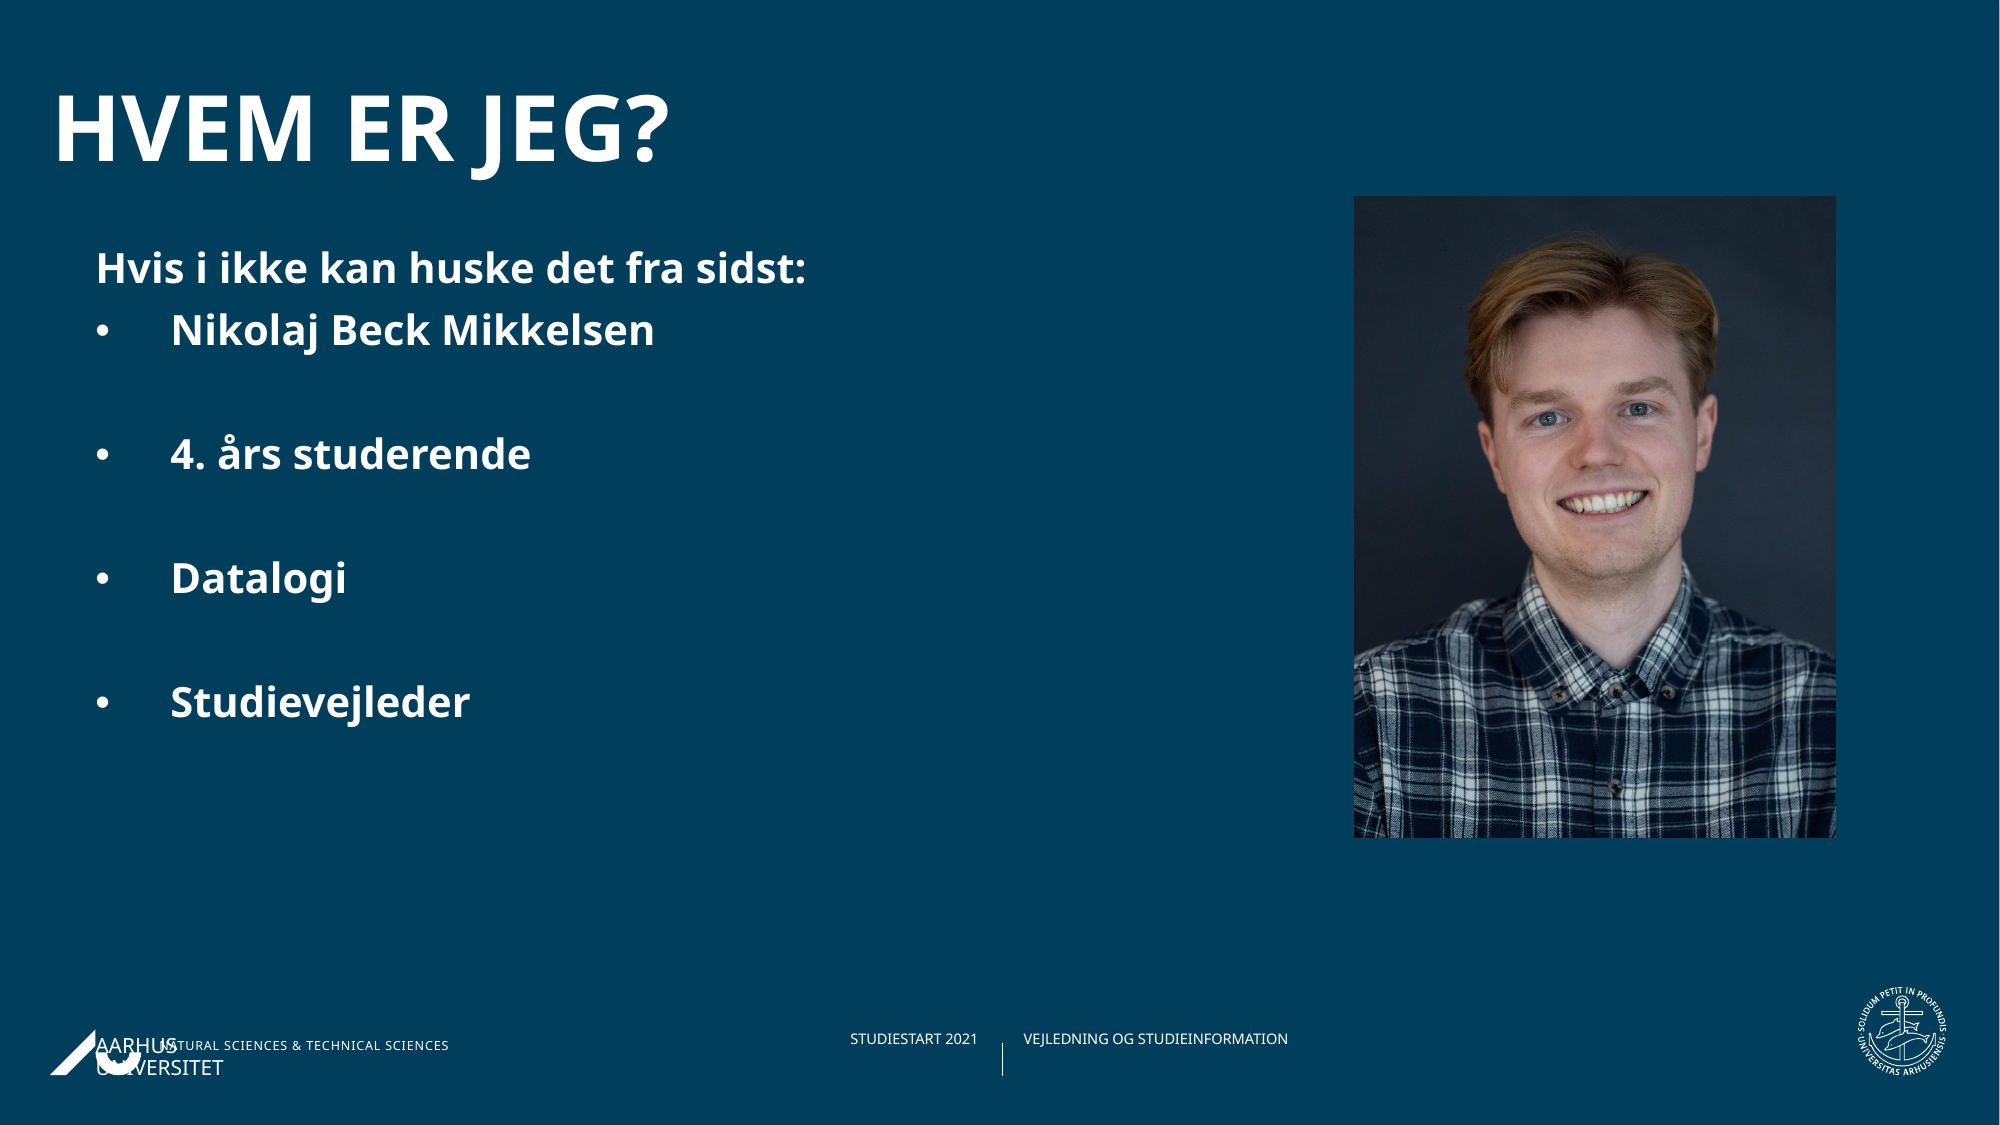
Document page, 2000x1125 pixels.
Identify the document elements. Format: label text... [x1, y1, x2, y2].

picture [1355, 197, 1835, 837]
text_box Hvis i ikke kan huske det fra sidst: Nikolaj Beck Mikkelsen 4. års studerende Datalogi Studievejleder [95, 244, 1199, 790]
text_box Hvem er jeg? [51, 82, 1948, 182]
